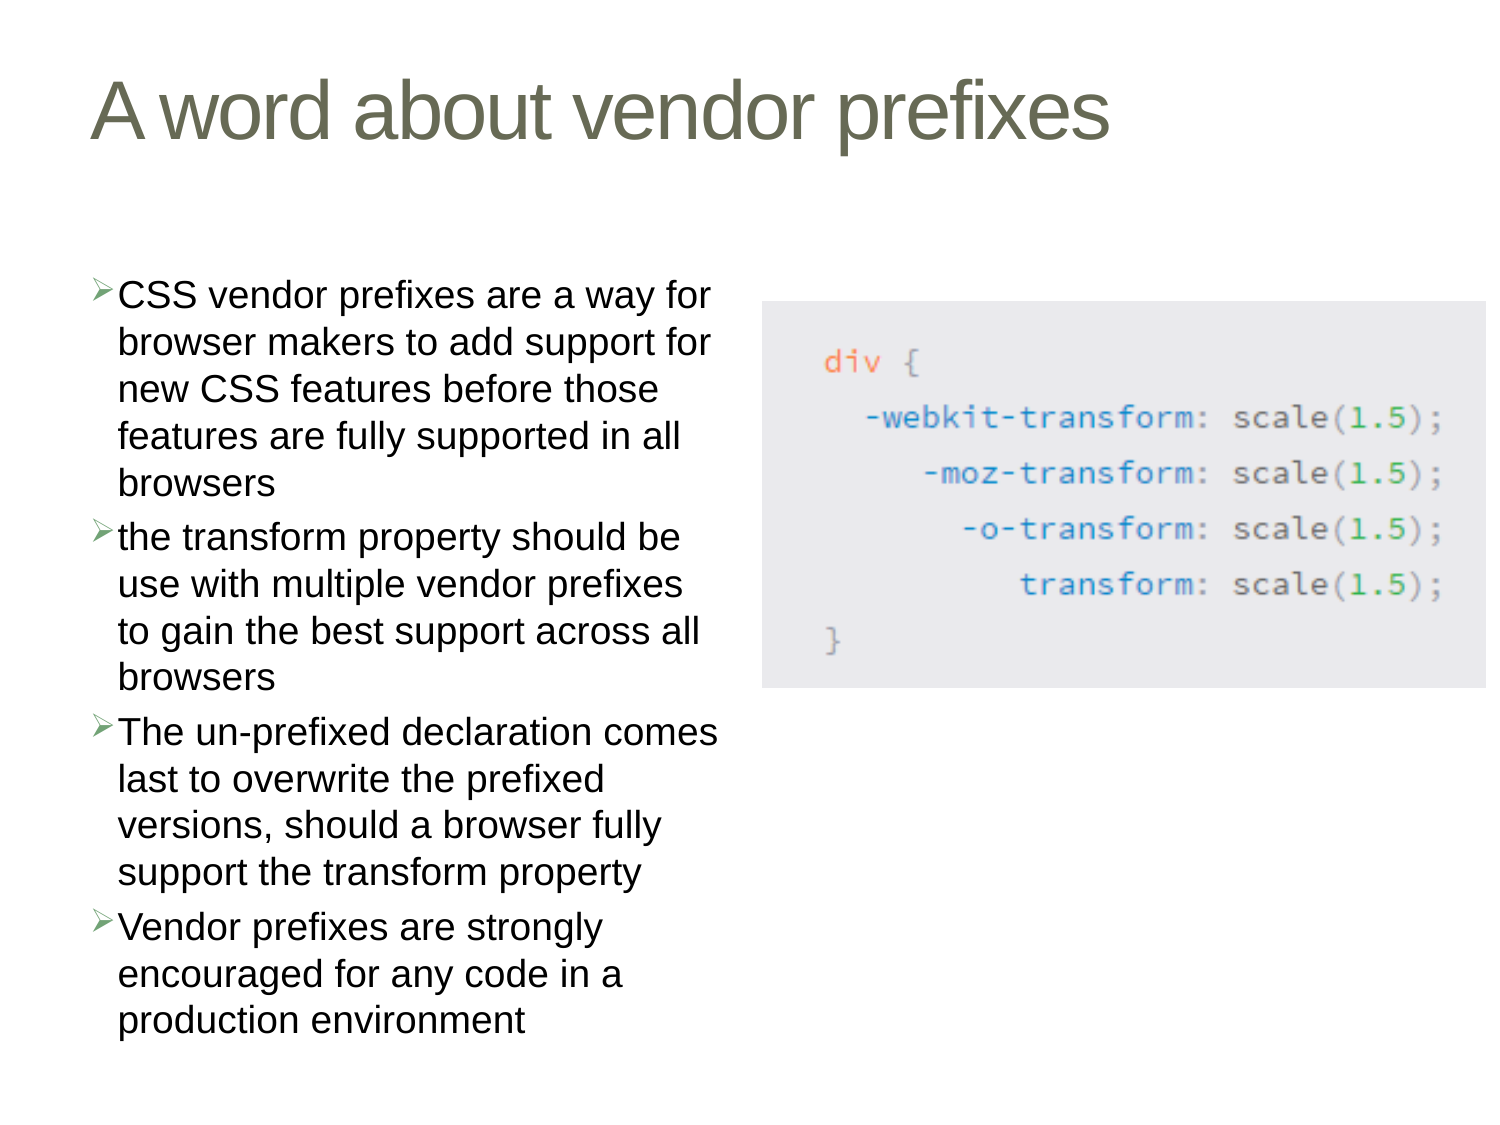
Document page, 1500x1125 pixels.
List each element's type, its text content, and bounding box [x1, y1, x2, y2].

picture [762, 301, 1487, 688]
list CSS vendor prefixes are a way for browser makers to add support for new CSS features before those features are fully supported in all browsers the transform property should be use with multiple vendor prefixes to gain the best support across all browsers The un-prefixed declaration comes last to overwrite the prefixed versions, should a browser fully support the transform property Vendor prefixes are strongly encouraged for any code in a production environment [75, 262, 738, 1063]
title A word about vendor prefixes [75, 24, 1425, 188]
